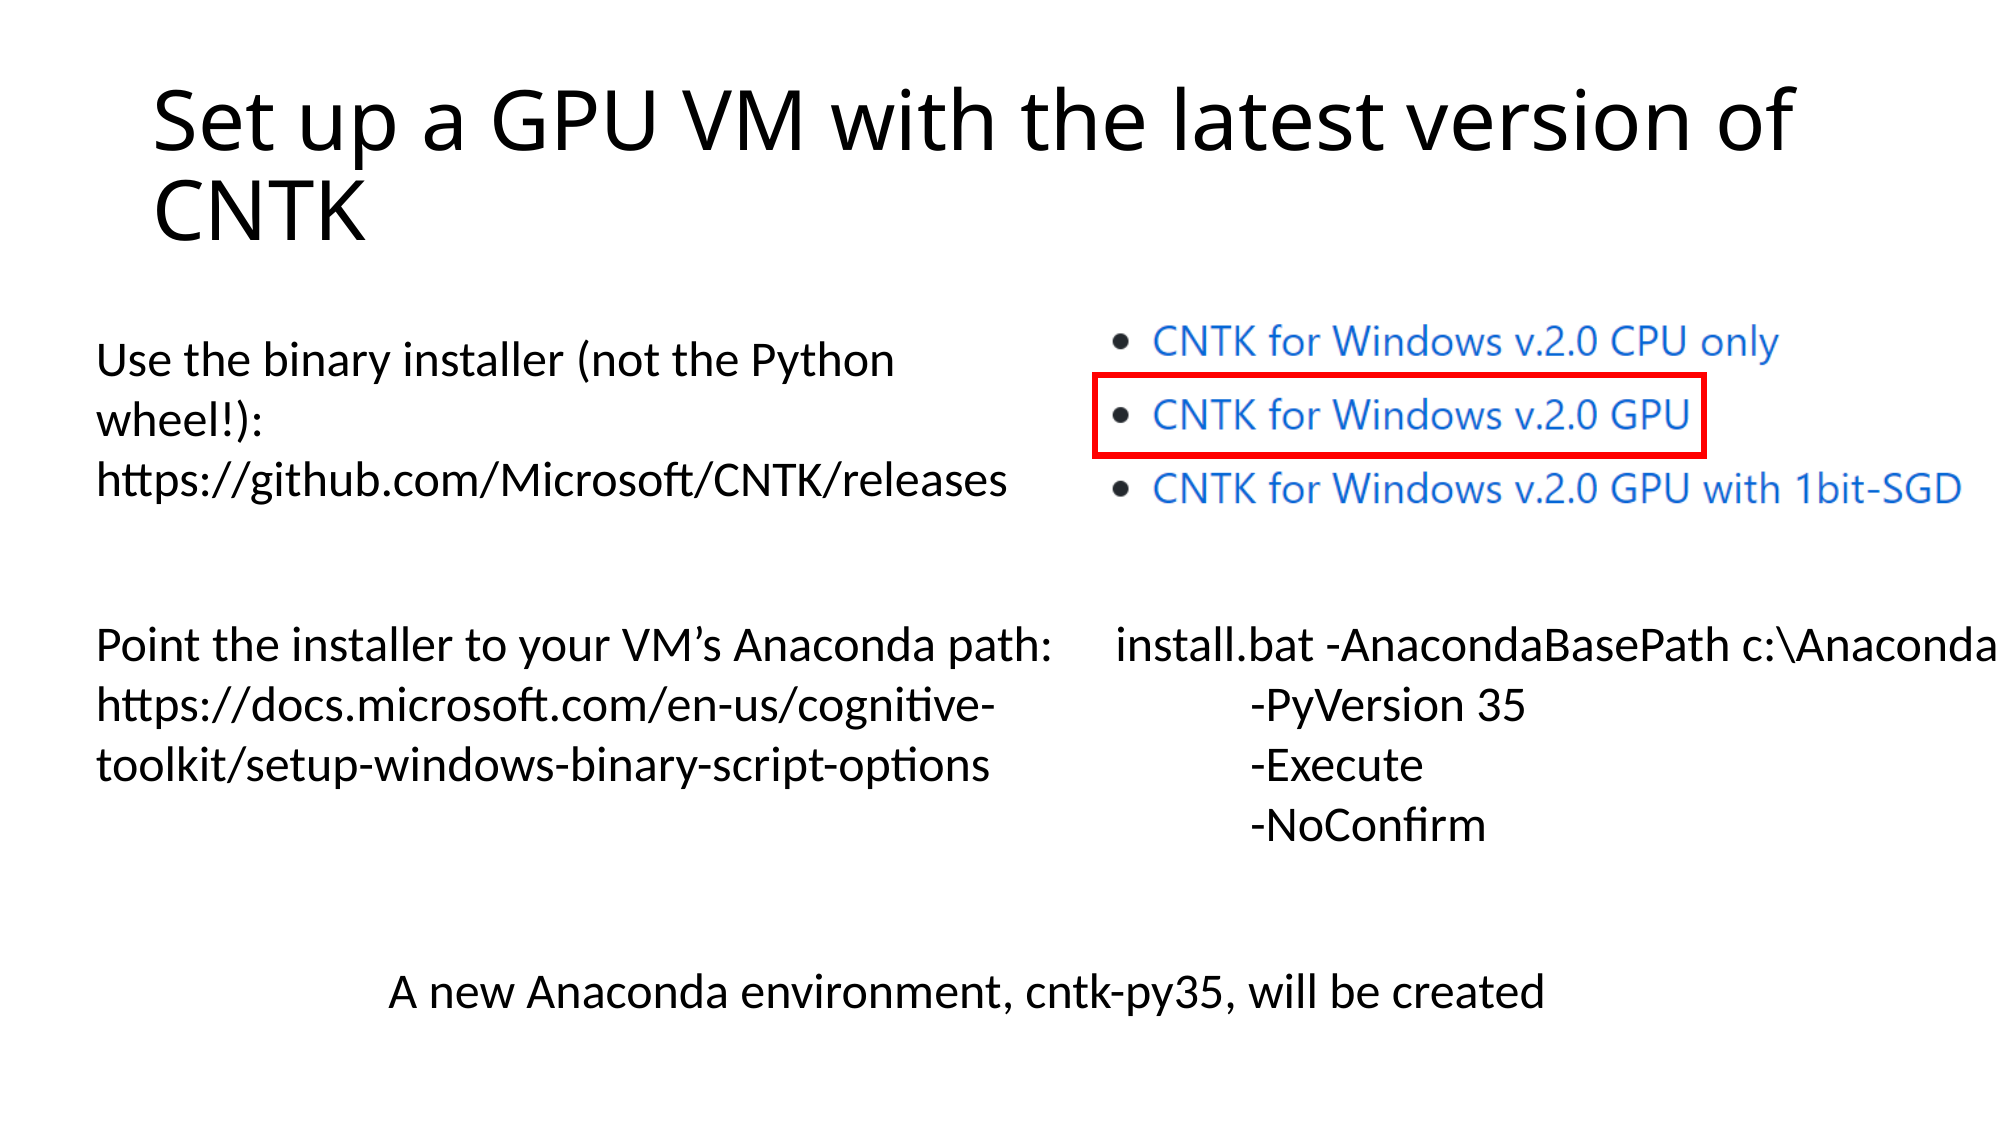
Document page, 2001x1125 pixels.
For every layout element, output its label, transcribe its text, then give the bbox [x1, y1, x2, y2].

text_box A new Anaconda environment, cntk-py35, will be created [288, 951, 1647, 1027]
text_box Point the installer to your VM’s Anaconda path: https://docs.microsoft.com/en-us/cognitive-toolkit/setup-windows-binary-script-options [81, 603, 1071, 799]
title Set up a GPU VM with the latest version of CNTK [137, 59, 1863, 278]
text_box Use the binary installer (not the Python wheel!): https://github.com/Microsoft/CNTK/releases [81, 319, 1040, 515]
text_box install.bat -AnacondaBasePath c:\Anaconda -PyVersion 35 -Execute -NoConfirm [1100, 604, 2000, 860]
picture [1055, 293, 1985, 527]
